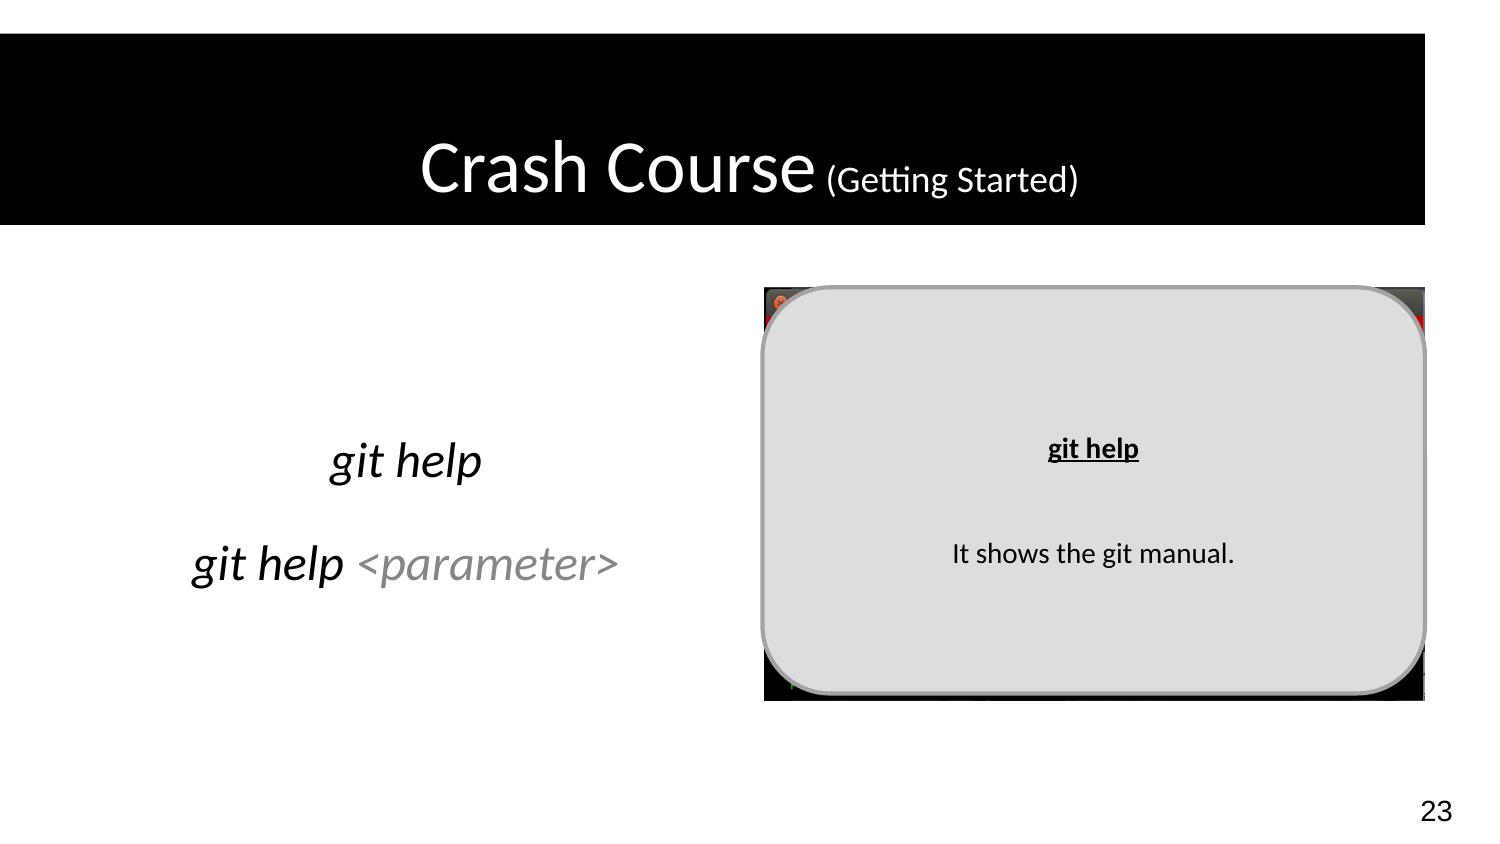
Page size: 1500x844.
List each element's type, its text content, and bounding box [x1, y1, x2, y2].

list git help git help <parameter> [75, 234, 738, 754]
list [762, 286, 1426, 701]
title Crash Course (Getting Started) [75, 33, 1425, 223]
